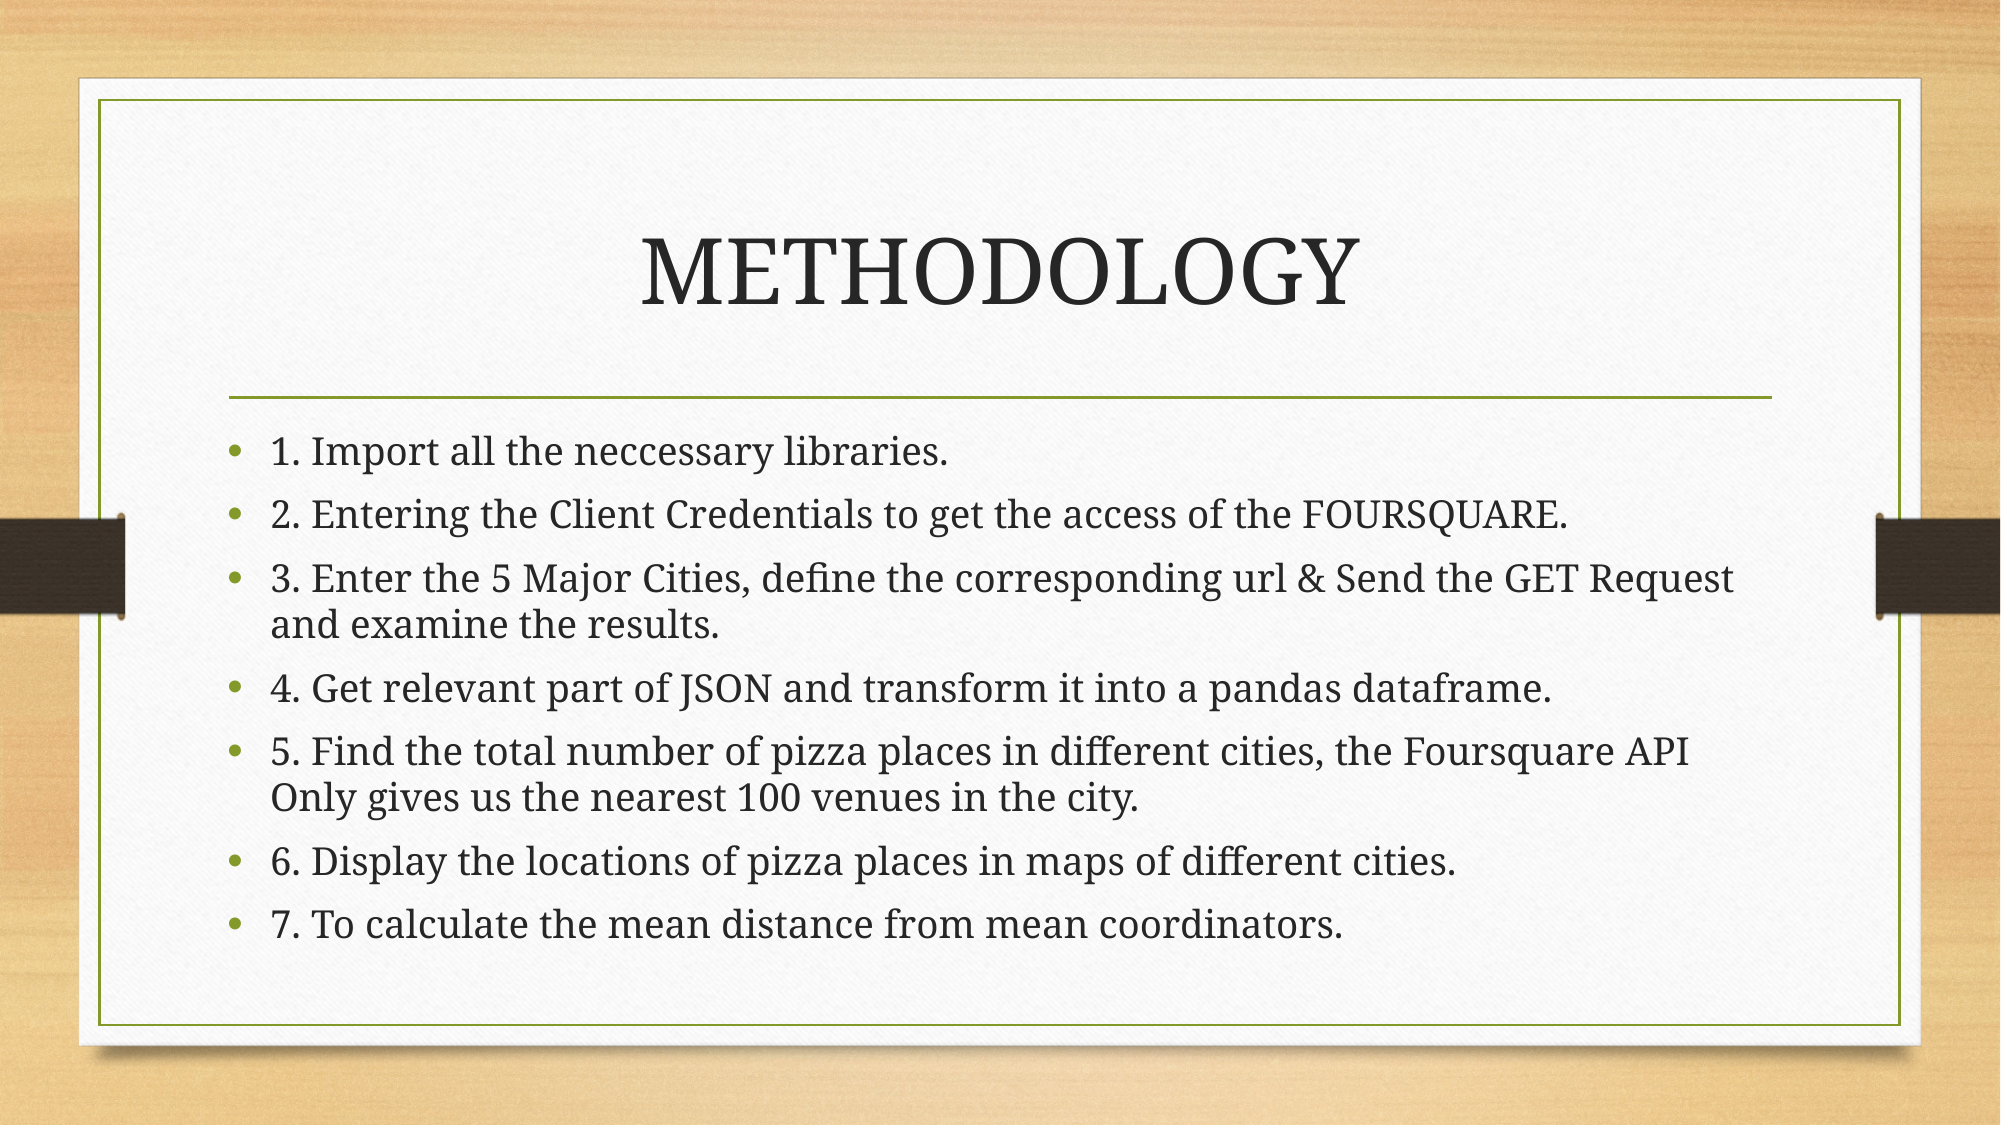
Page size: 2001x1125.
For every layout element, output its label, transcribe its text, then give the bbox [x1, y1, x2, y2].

picture [0, 0, 2001, 1125]
title METHODOLOGY [212, 161, 1788, 375]
list 1. Import all the neccessary libraries. 2. Entering the Client Credentials to get the access of the FOURSQUARE. 3. Enter the 5 Major Cities, define the corresponding url & Send the GET Request and examine the results. 4. Get relevant part of JSON and transform it into a pandas dataframe. 5. Find the total number of pizza places in different cities, the Foursquare API Only gives us the nearest 100 venues in the city. 6. Display the locations of pizza places in maps of different cities. 7. To calculate the mean distance from mean coordinators. [212, 419, 1788, 964]
